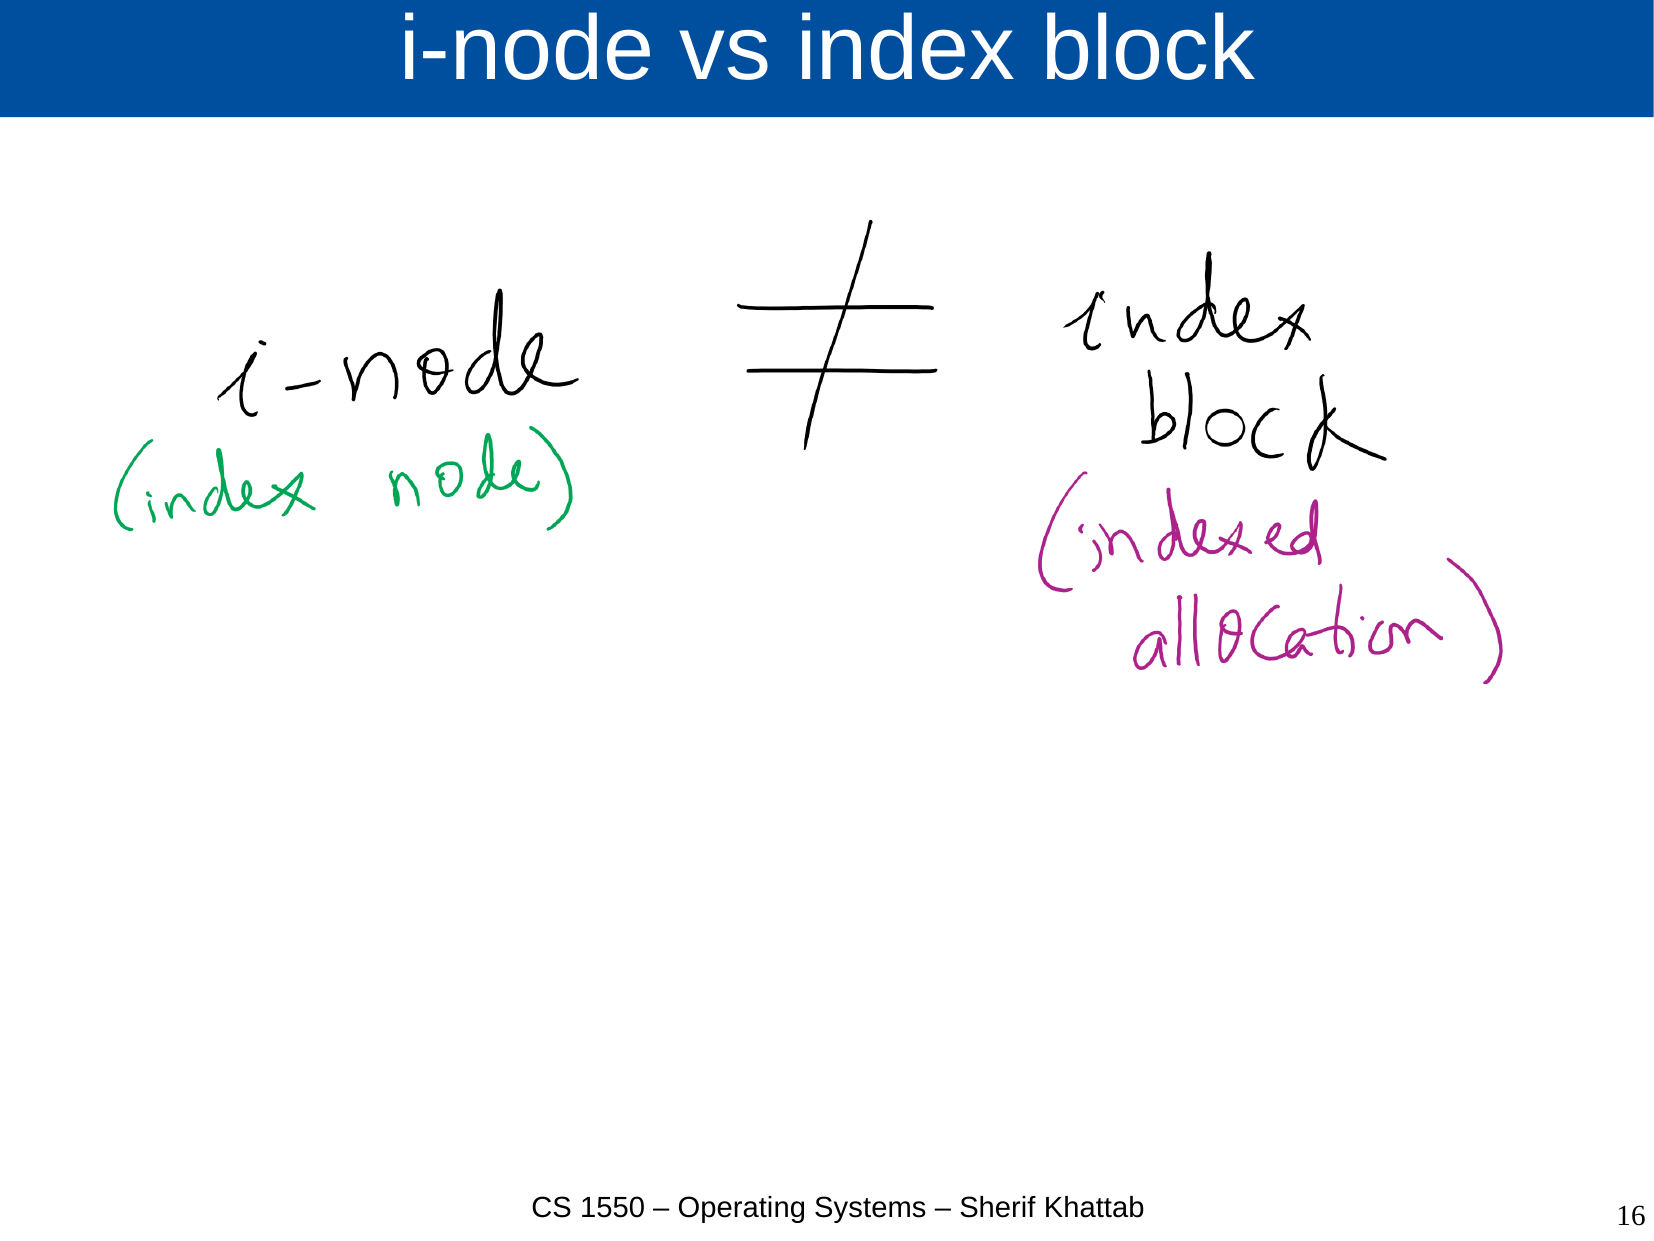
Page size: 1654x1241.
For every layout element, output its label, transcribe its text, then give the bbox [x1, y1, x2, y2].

footer CS 1550 – Operating Systems – Sherif Khattab [460, 1190, 1217, 1241]
title i-node vs index block [0, 0, 1654, 118]
slide_number 16 [1265, 1198, 1647, 1241]
picture [103, 209, 1512, 1150]
